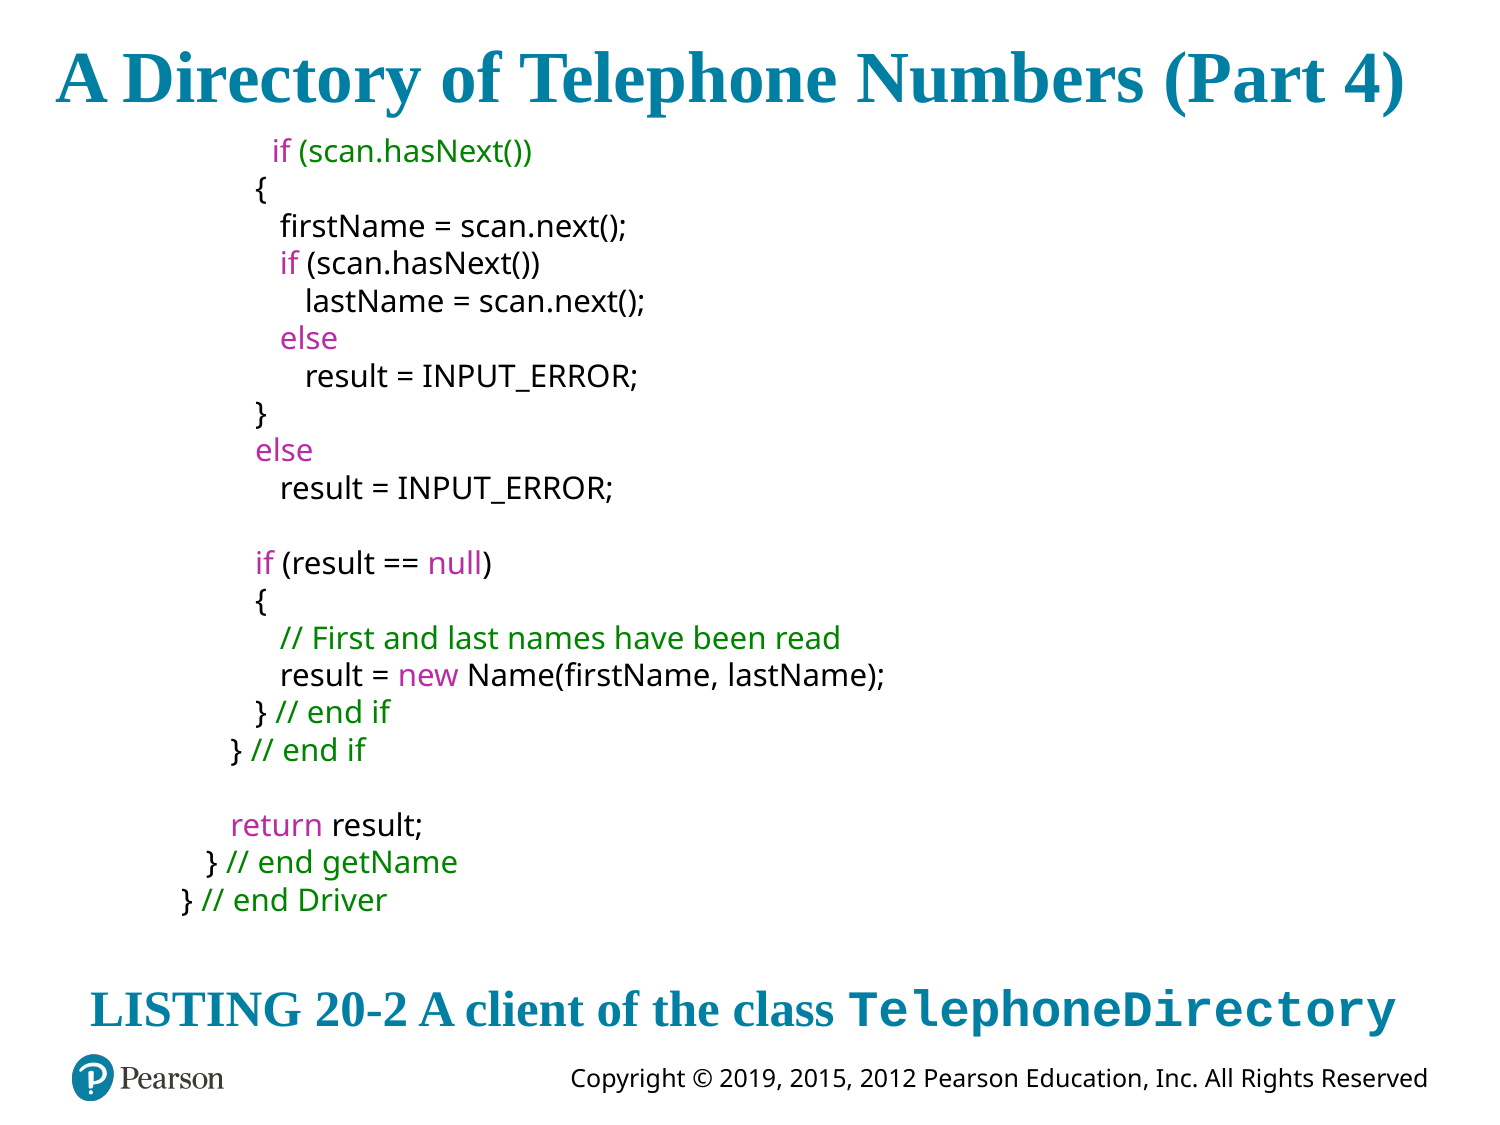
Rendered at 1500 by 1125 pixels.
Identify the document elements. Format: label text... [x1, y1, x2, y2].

title A Directory of Telephone Numbers (Part 4) [40, 0, 1438, 133]
picture [80, 1063, 106, 1088]
picture [72, 1087, 83, 1101]
picture [72, 1054, 88, 1070]
text_box if (scan.hasNext()) { firstName = scan.next(); if (scan.hasNext()) lastName = scan.next(); else result = INPUT_ERROR; } else result = INPUT_ERROR; if (result == null) { // First and last names have been read result = new Name(firstName, lastName); } // end if } // end if return result; } // end getName } // end Driver [173, 123, 894, 963]
list LISTING 20-2 A client of the class TelephoneDirectory [74, 955, 1426, 1053]
picture [98, 1054, 224, 1101]
